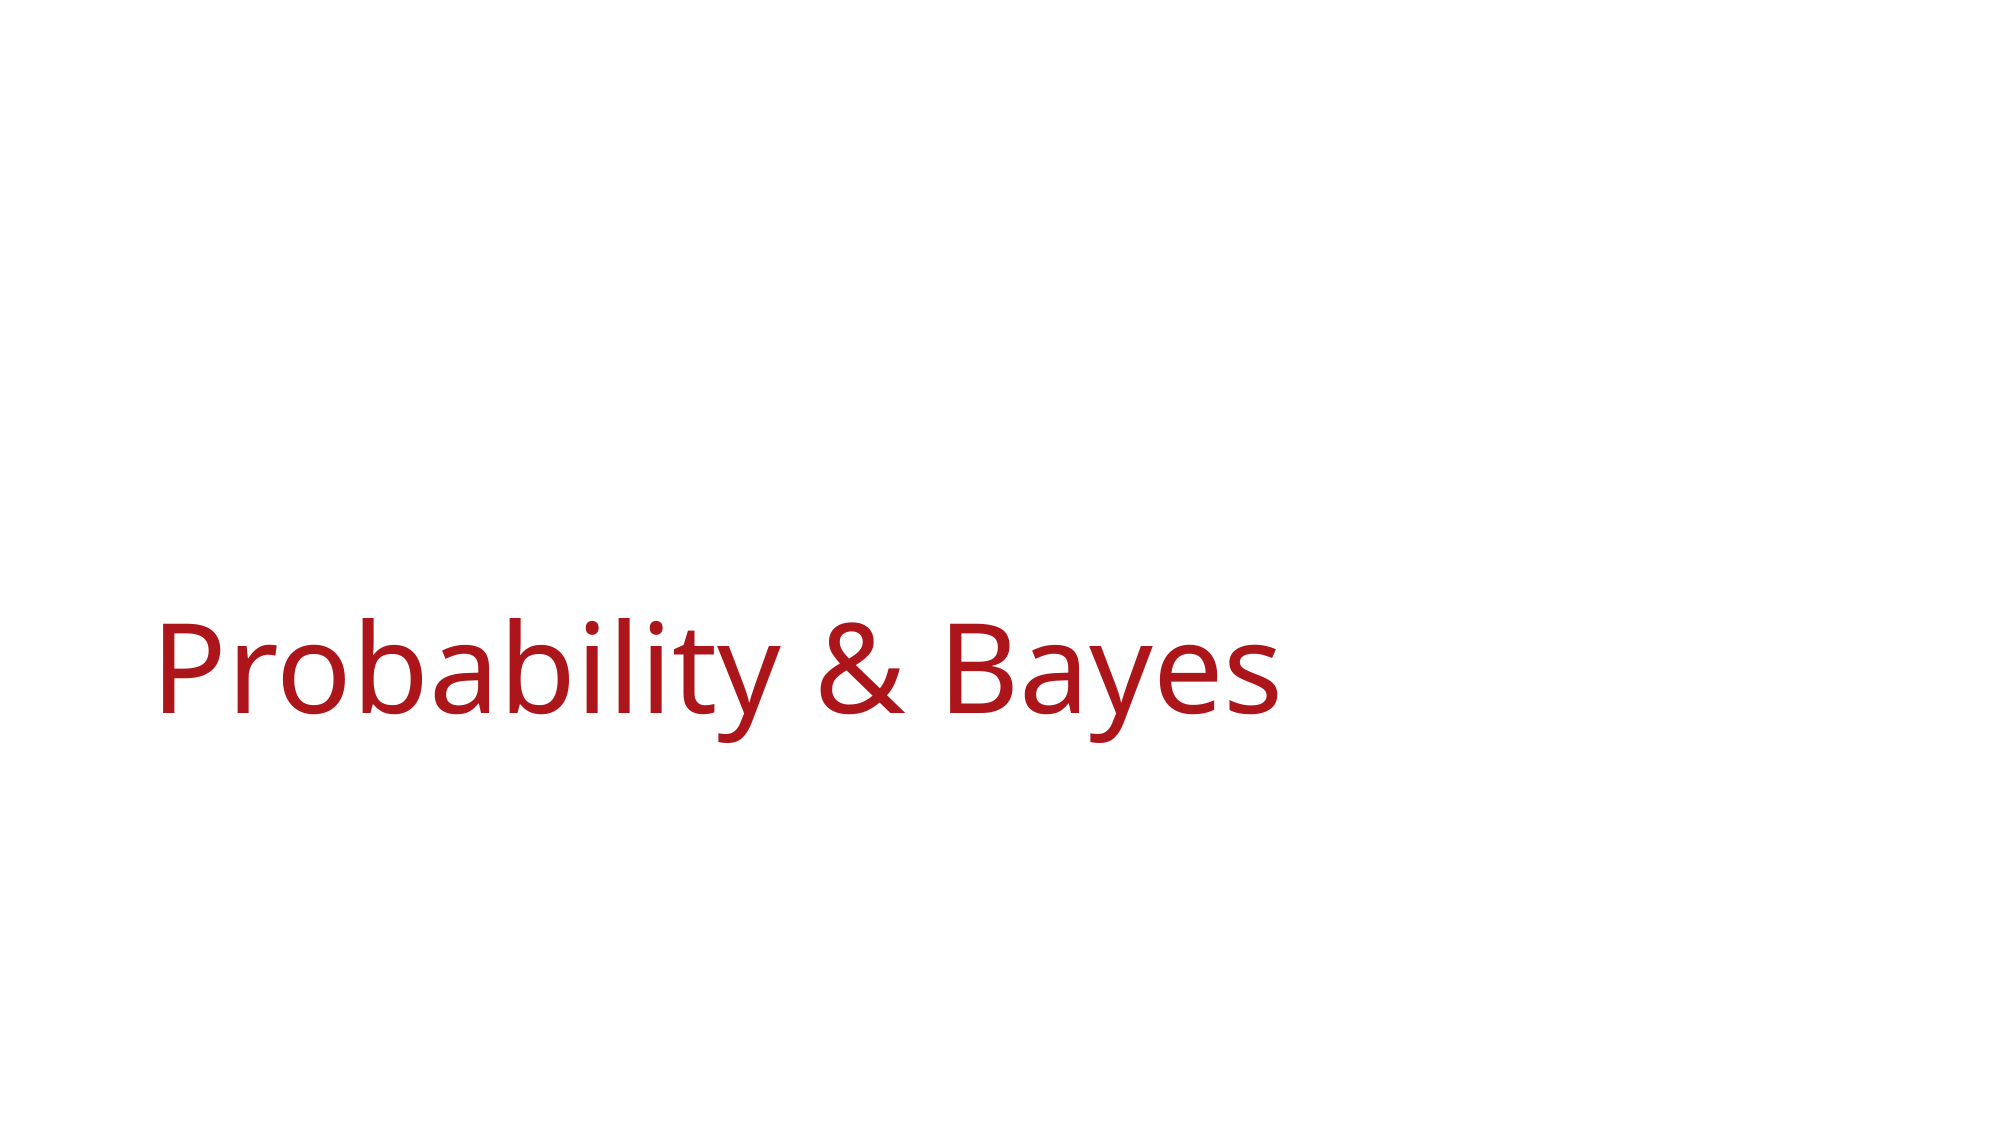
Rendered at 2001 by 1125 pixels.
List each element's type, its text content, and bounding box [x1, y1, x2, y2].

title Probability & Bayes [136, 280, 1862, 749]
